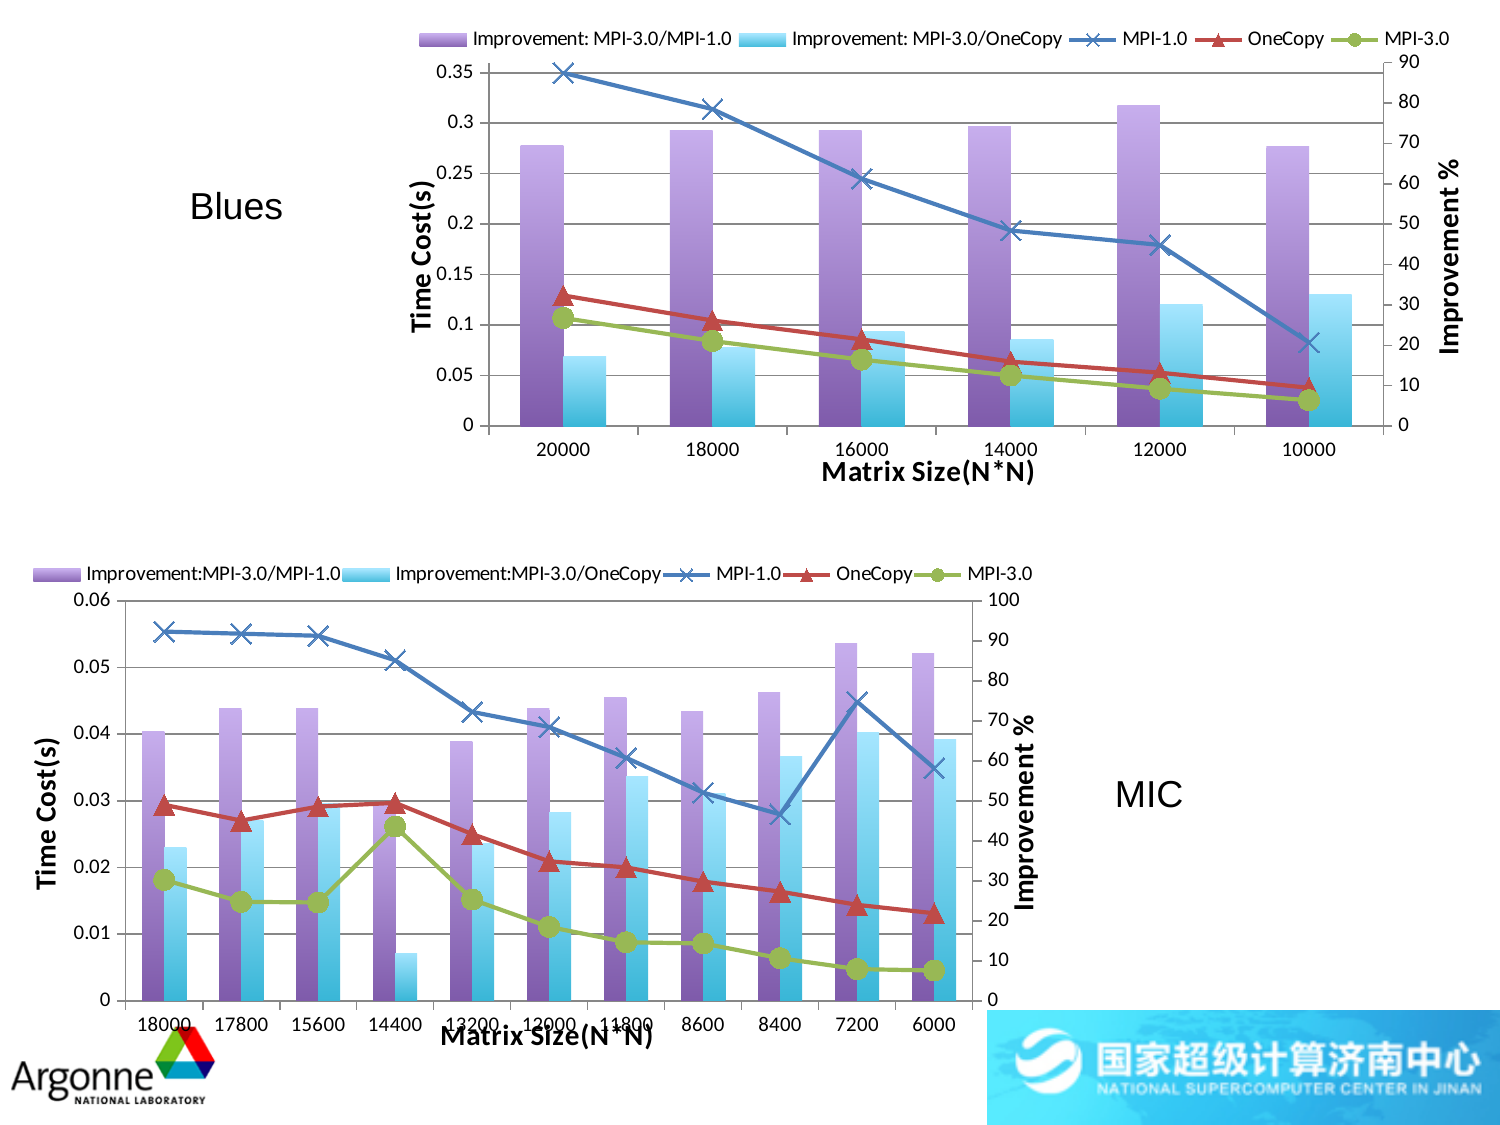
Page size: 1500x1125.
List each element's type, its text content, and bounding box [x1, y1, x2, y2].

text_box Blues [174, 174, 325, 235]
chart [399, 4, 1476, 499]
picture [987, 1010, 1500, 1125]
chart [24, 549, 1051, 1063]
picture [0, 1011, 238, 1124]
text_box MIC [1099, 762, 1250, 823]
